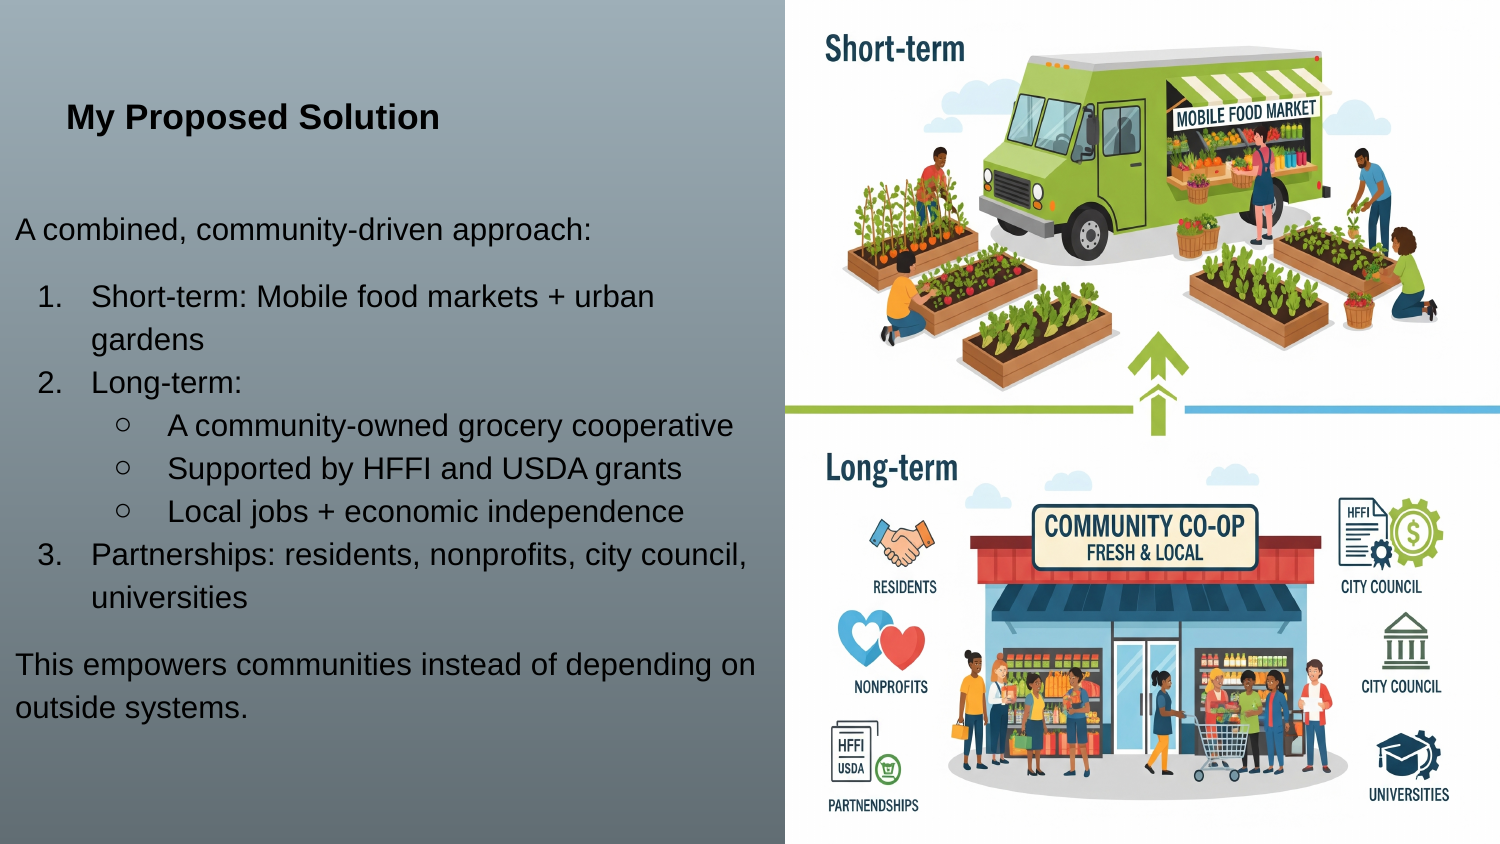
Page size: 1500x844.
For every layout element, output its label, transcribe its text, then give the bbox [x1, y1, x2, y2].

picture [785, 0, 1500, 844]
title My Proposed Solution [51, 72, 780, 167]
list A combined, community-driven approach: Short-term: Mobile food markets + urban gardens Long-term: A community-owned grocery cooperative Supported by HFFI and USDA grants Local jobs + economic independence Partnerships: residents, nonprofits, city council, universities This empowers communities instead of depending on outside systems. [0, 189, 780, 750]
